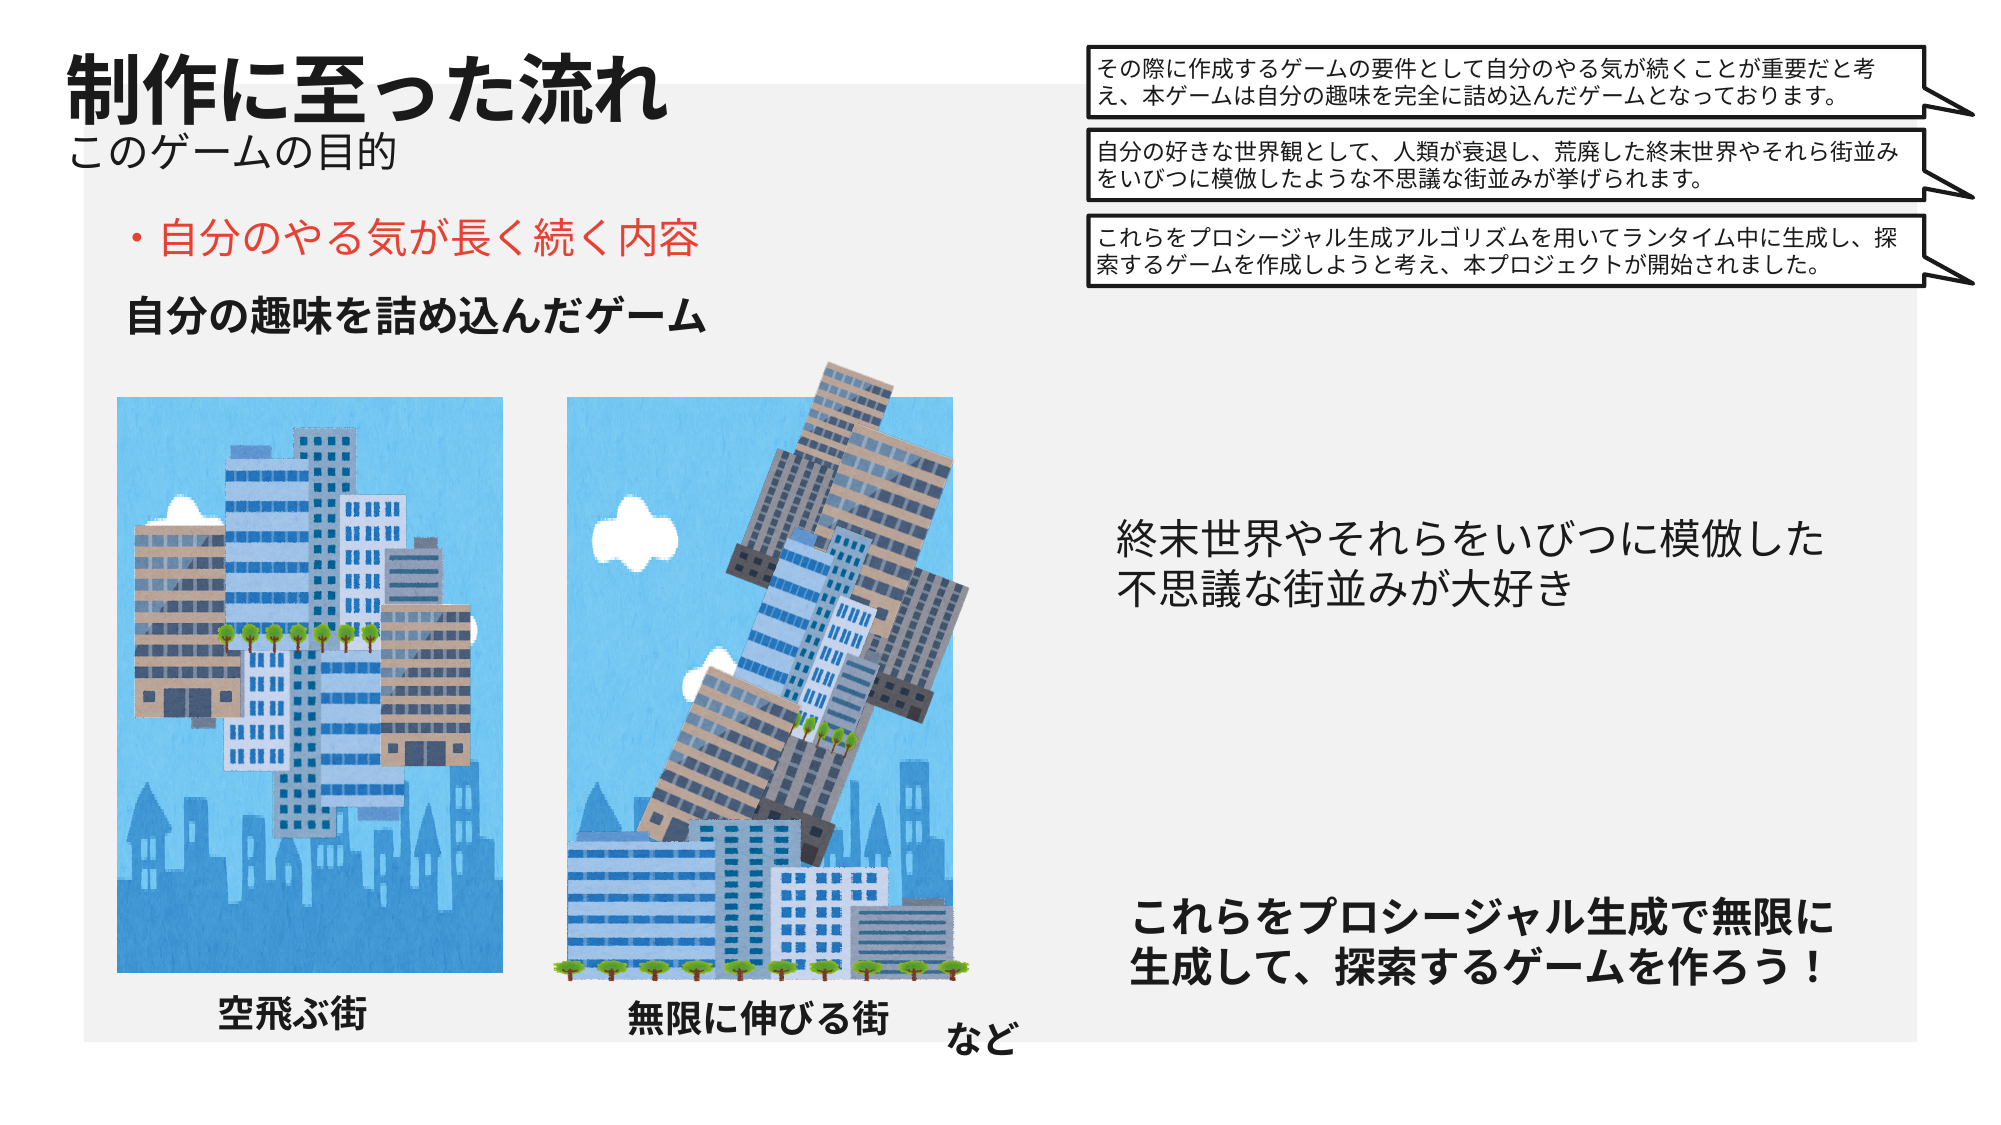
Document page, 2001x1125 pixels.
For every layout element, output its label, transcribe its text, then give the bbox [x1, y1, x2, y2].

text_box 自分の趣味を詰め込んだゲーム [117, 281, 804, 348]
text_box 終末世界やそれらをいびつに模倣した不思議な街並みが大好き [1109, 504, 1836, 621]
text_box 自分の好きな世界観として、人類が衰退し、荒廃した終末世界やそれら街並みをいびつに模倣したような不思議な街並みが挙げられます。 [1086, 127, 1976, 203]
text_box このゲームの目的 [57, 117, 929, 184]
text_box これらをプロシージャル生成アルゴリズムを用いてランタイム中に生成し、探索するゲームを作成しようと考え、本プロジェクトが開始されました。 [1086, 213, 1976, 289]
picture [116, 397, 503, 974]
text_box これらをプロシージャル生成で無限に生成して、探索するゲームを作ろう！ [1121, 882, 1857, 999]
text_box その際に作成するゲームの要件として自分のやる気が続くことが重要だと考え、本ゲームは自分の趣味を完全に詰め込んだゲームとなっております。 [1086, 44, 1976, 120]
title 制作に至った流れ [57, 33, 713, 117]
picture [544, 354, 985, 991]
text_box など [841, 1007, 1125, 1069]
text_box 無限に伸びる街 [617, 991, 901, 1048]
text_box ・自分のやる気が長く続く内容 [108, 204, 879, 270]
text_box 空飛ぶ街 [189, 981, 397, 1043]
